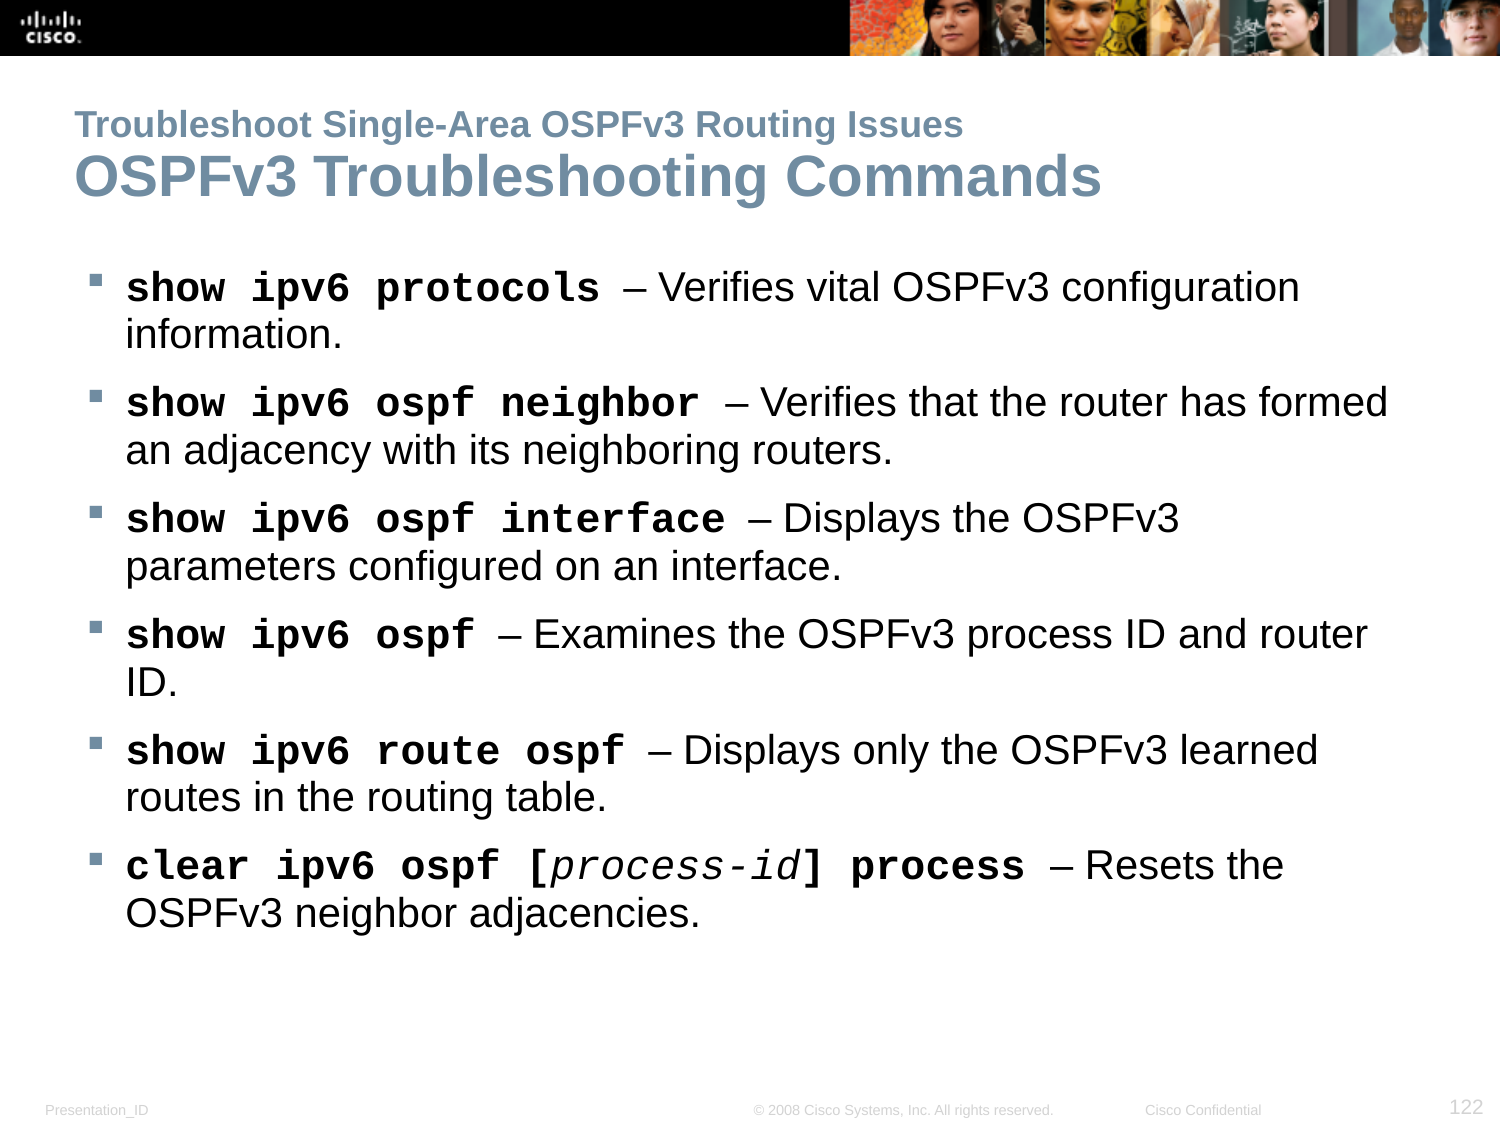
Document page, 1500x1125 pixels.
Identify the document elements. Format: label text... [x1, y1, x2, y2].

list show ipv6 protocols – Verifies vital OSPFv3 configuration information. show ipv6 ospf neighbor – Verifies that the router has formed an adjacency with its neighboring routers. show ipv6 ospf interface – Displays the OSPFv3 parameters configured on an interface. show ipv6 ospf – Examines the OSPFv3 process ID and router ID. show ipv6 route ospf – Displays only the OSPFv3 learned routes in the routing table. clear ipv6 ospf [process-id] process – Resets the OSPFv3 neighbor adjacencies. [72, 256, 1404, 1101]
picture [0, 0, 1500, 56]
title Troubleshoot Single-Area OSPFv3 Routing Issues OSPFv3 Troubleshooting Commands [60, 78, 1398, 217]
